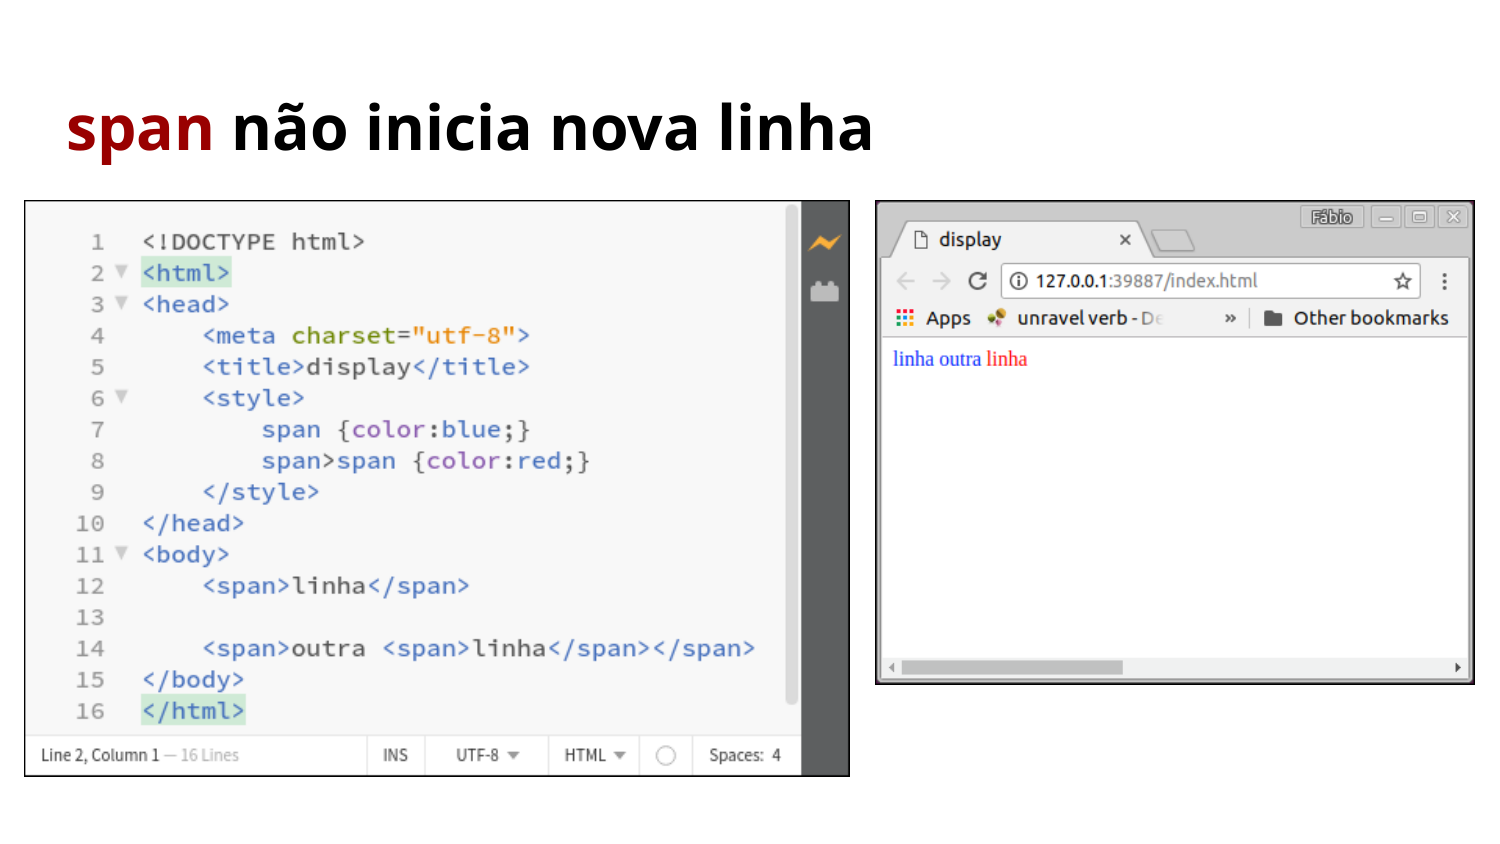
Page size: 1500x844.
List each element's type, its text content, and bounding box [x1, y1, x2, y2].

picture [24, 199, 851, 778]
picture [874, 199, 1476, 685]
title span não inicia nova linha [51, 72, 1449, 176]
